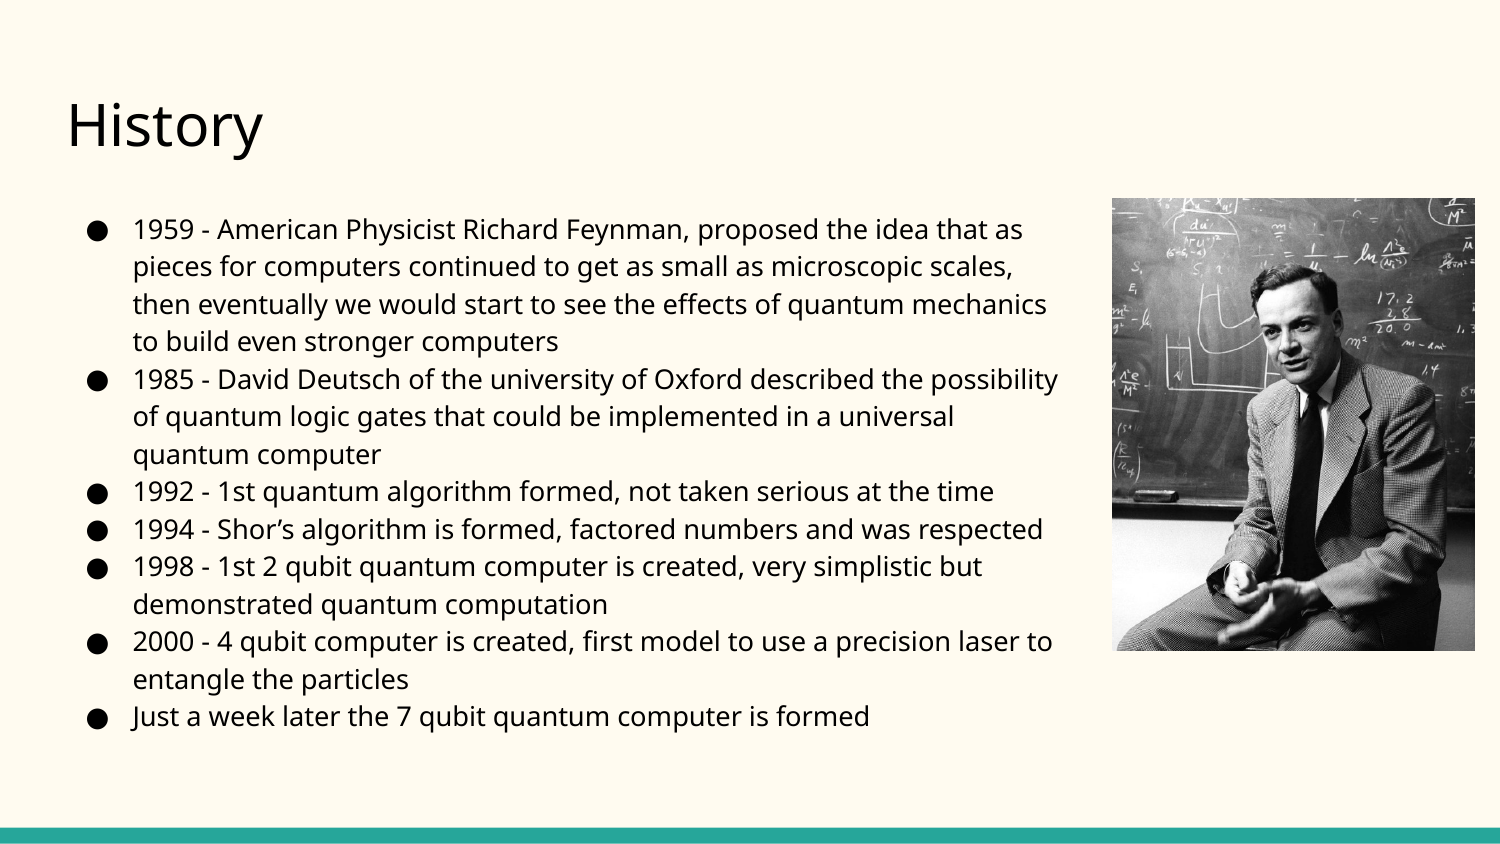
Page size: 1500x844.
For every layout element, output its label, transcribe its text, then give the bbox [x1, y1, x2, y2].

picture [1112, 198, 1476, 651]
list 1959 - American Physicist Richard Feynman, proposed the idea that as pieces for computers continued to get as small as microscopic scales, then eventually we would start to see the effects of quantum mechanics to build even stronger computers 1985 - David Deutsch of the university of Oxford described the possibility of quantum logic gates that could be implemented in a universal quantum computer 1992 - 1st quantum algorithm formed, not taken serious at the time 1994 - Shor’s algorithm is formed, factored numbers and was respected 1998 - 1st 2 qubit quantum computer is created, very simplistic but demonstrated quantum computation 2000 - 4 qubit computer is created, first model to use a precision laser to entangle the particles Just a week later the 7 qubit quantum computer is formed [51, 192, 1088, 750]
title History [51, 72, 1449, 174]
